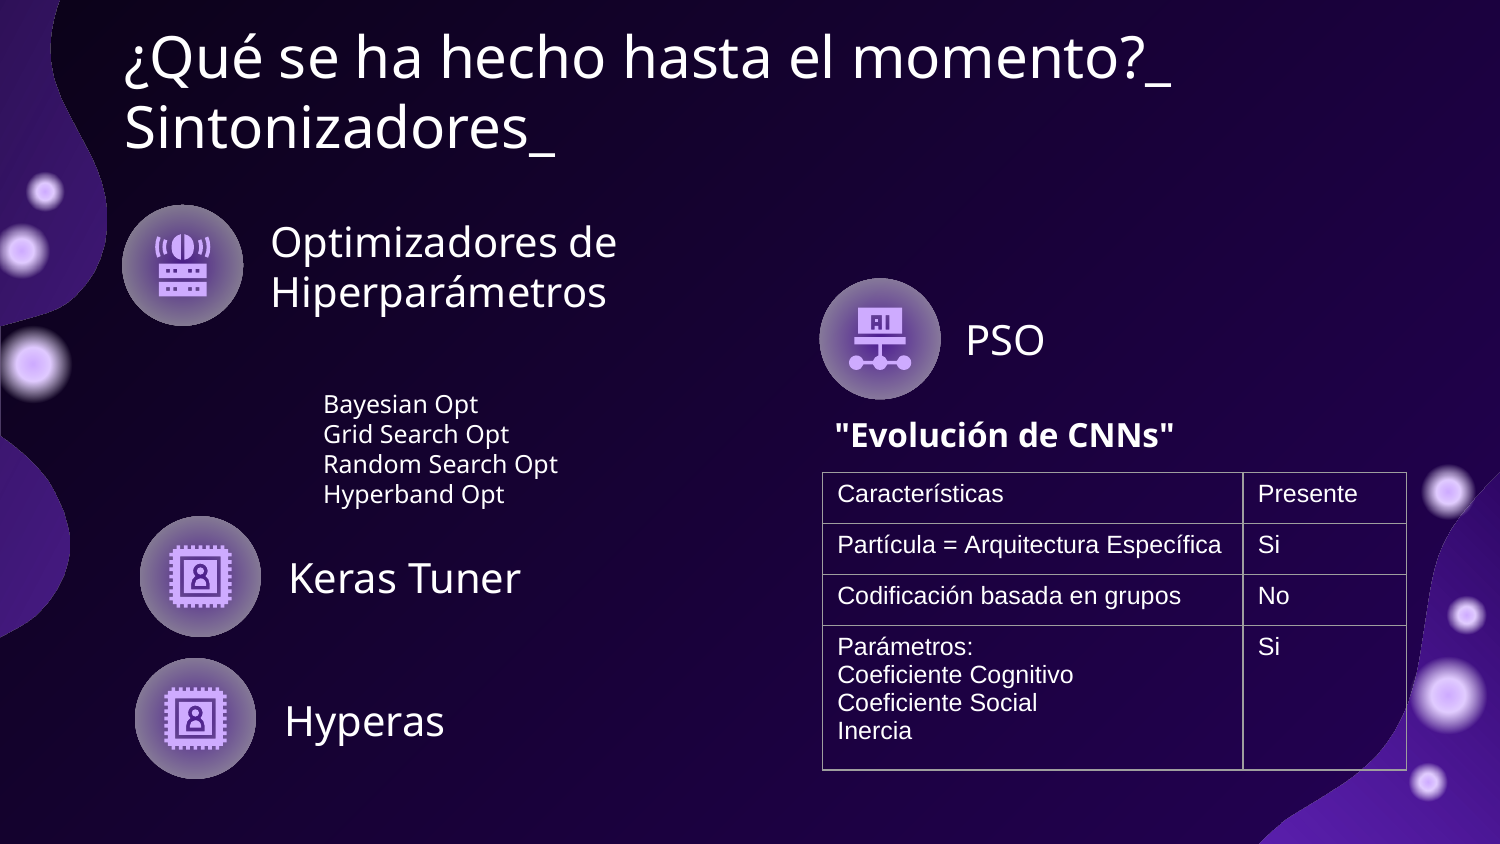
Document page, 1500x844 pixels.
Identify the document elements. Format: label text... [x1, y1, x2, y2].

subtitle "Evolución de CNNs" [819, 398, 1379, 469]
table_cell Si [1244, 524, 1406, 574]
table_cell Si [1244, 626, 1406, 769]
text_box [819, 278, 941, 400]
text_box [140, 516, 261, 638]
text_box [164, 687, 227, 750]
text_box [848, 307, 912, 371]
subtitle PSO [950, 287, 1299, 391]
table_cell Codificación basada en grupos [823, 575, 1242, 625]
subtitle Keras Tuner [273, 525, 621, 629]
table_cell Parámetros: Coeficiente Cognitivo Coeficiente Social Inercia [823, 626, 1242, 769]
subtitle Optimizadores de Hiperparámetros [255, 213, 705, 317]
table_header Presente [1244, 473, 1406, 523]
text_box [122, 204, 244, 326]
table_cell No [1244, 575, 1406, 625]
text_box Hyperas [269, 667, 617, 771]
subtitle Bayesian Opt Grid Search Opt Random Search Opt Hyperband Opt [308, 396, 746, 500]
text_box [169, 545, 232, 608]
title ¿Qué se ha hecho hasta el momento?_ Sintonizadores_ [109, 5, 1450, 100]
table_header Características [823, 473, 1242, 523]
table_cell Partícula = Arquitectura Específica [823, 524, 1242, 574]
text_box [135, 658, 256, 779]
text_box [154, 233, 211, 297]
